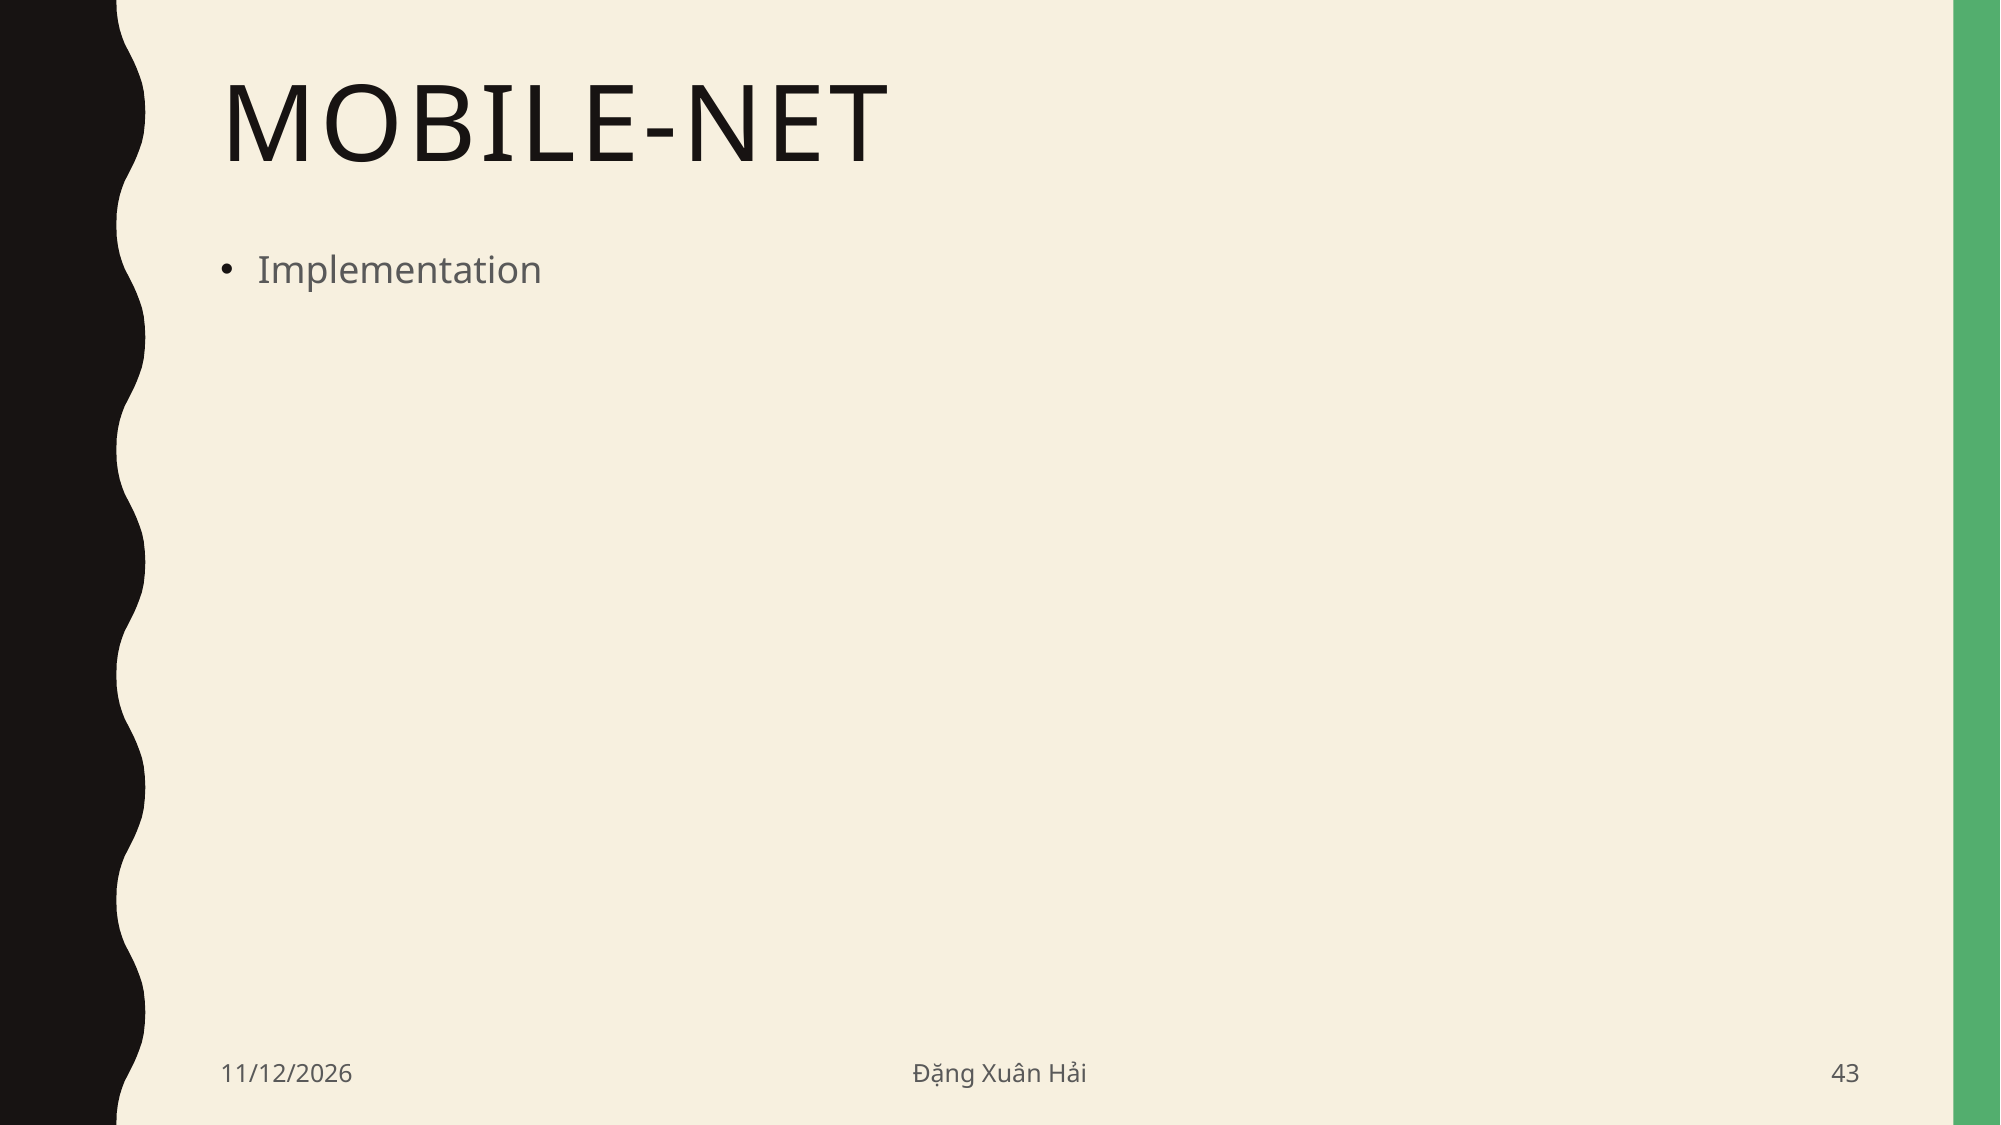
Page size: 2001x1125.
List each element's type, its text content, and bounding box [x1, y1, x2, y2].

footer Đặng Xuân Hải [662, 1045, 1338, 1103]
list Implementation [205, 234, 1875, 965]
slide_number 43 [1412, 1045, 1875, 1103]
title Mobile-net [205, 62, 1875, 234]
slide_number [205, 1045, 588, 1103]
